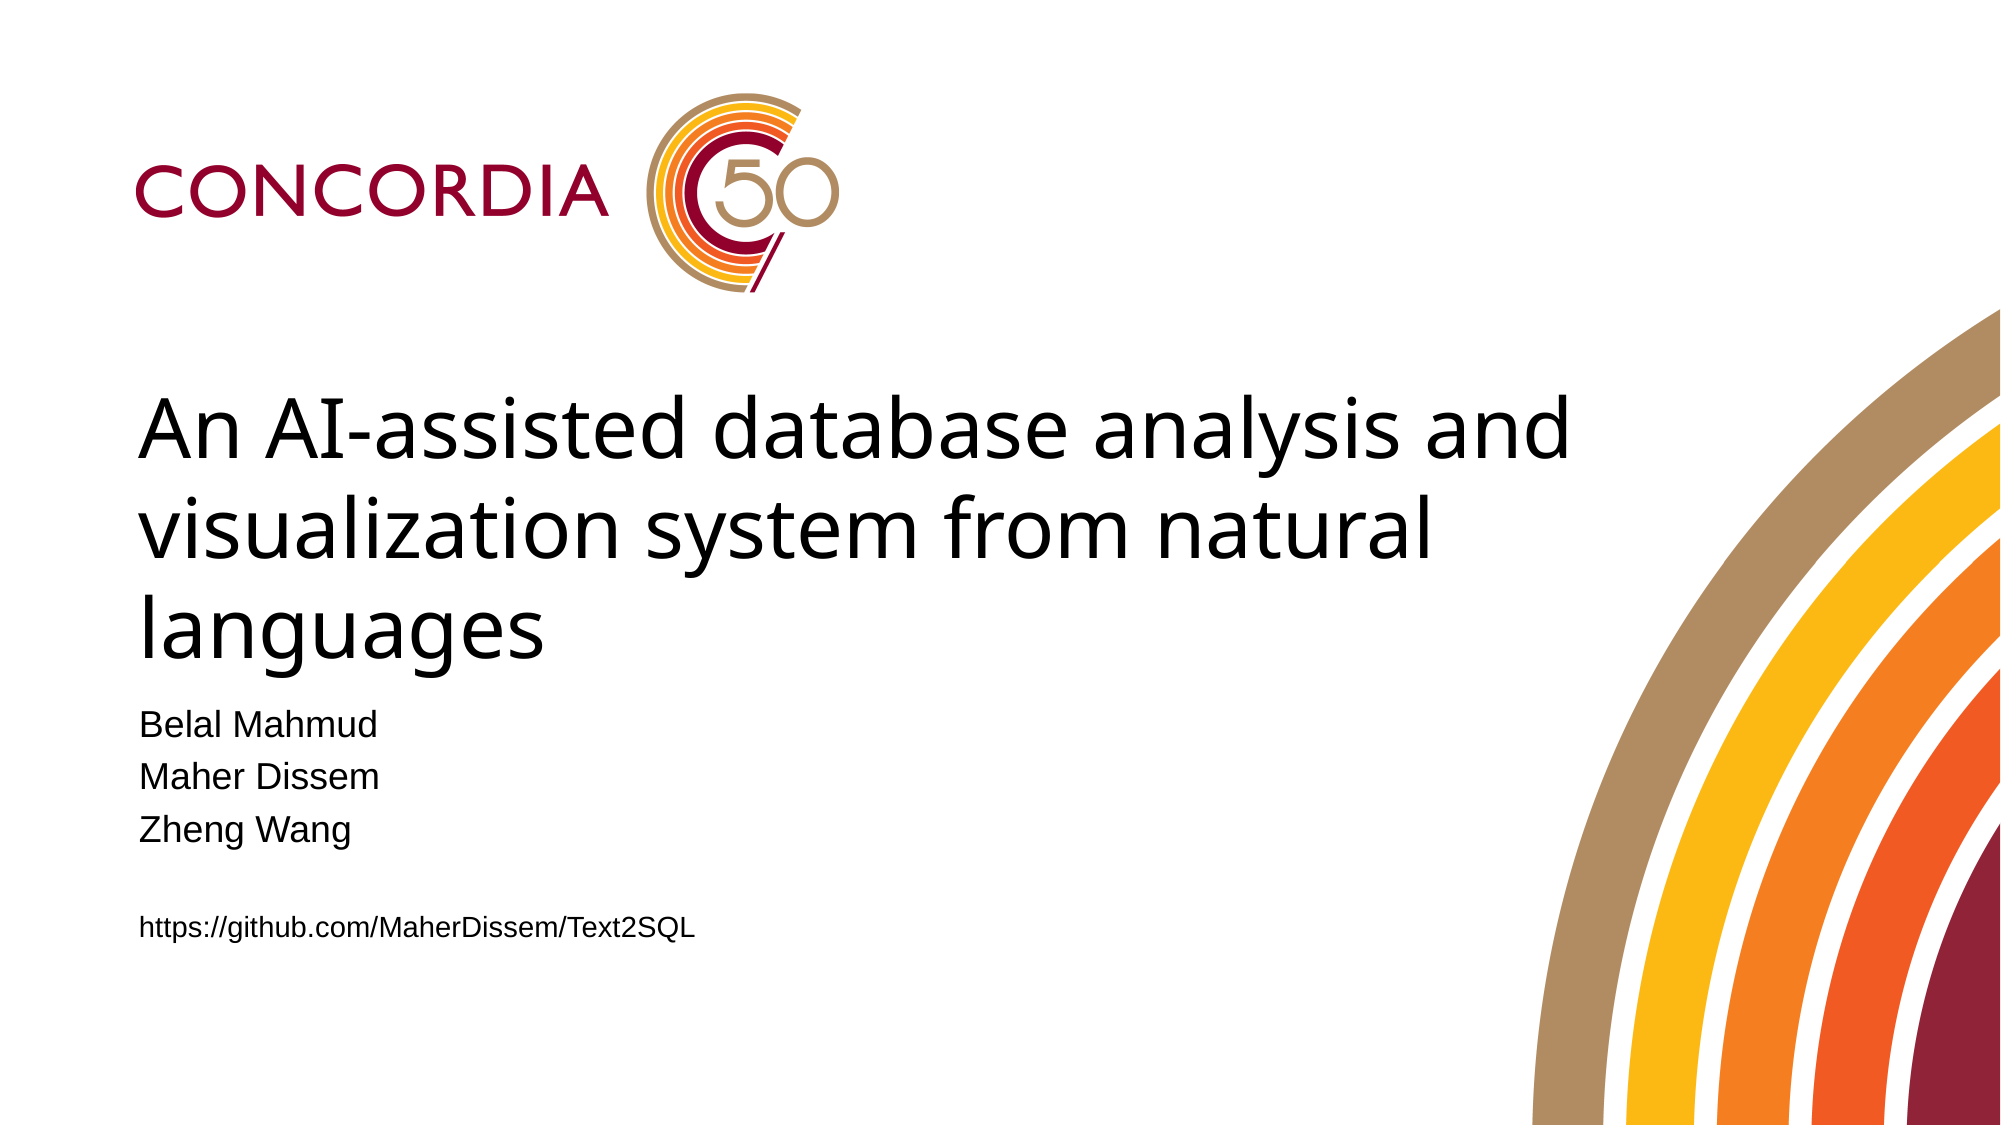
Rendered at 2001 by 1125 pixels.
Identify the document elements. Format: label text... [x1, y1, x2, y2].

subtitle Belal Mahmud Maher Dissem Zheng Wang https://github.com/MaherDissem/Text2SQL [123, 692, 1652, 1031]
picture [0, 0, 2001, 1125]
title An AI-assisted database analysis and visualization system from natural languages [123, 424, 1804, 626]
